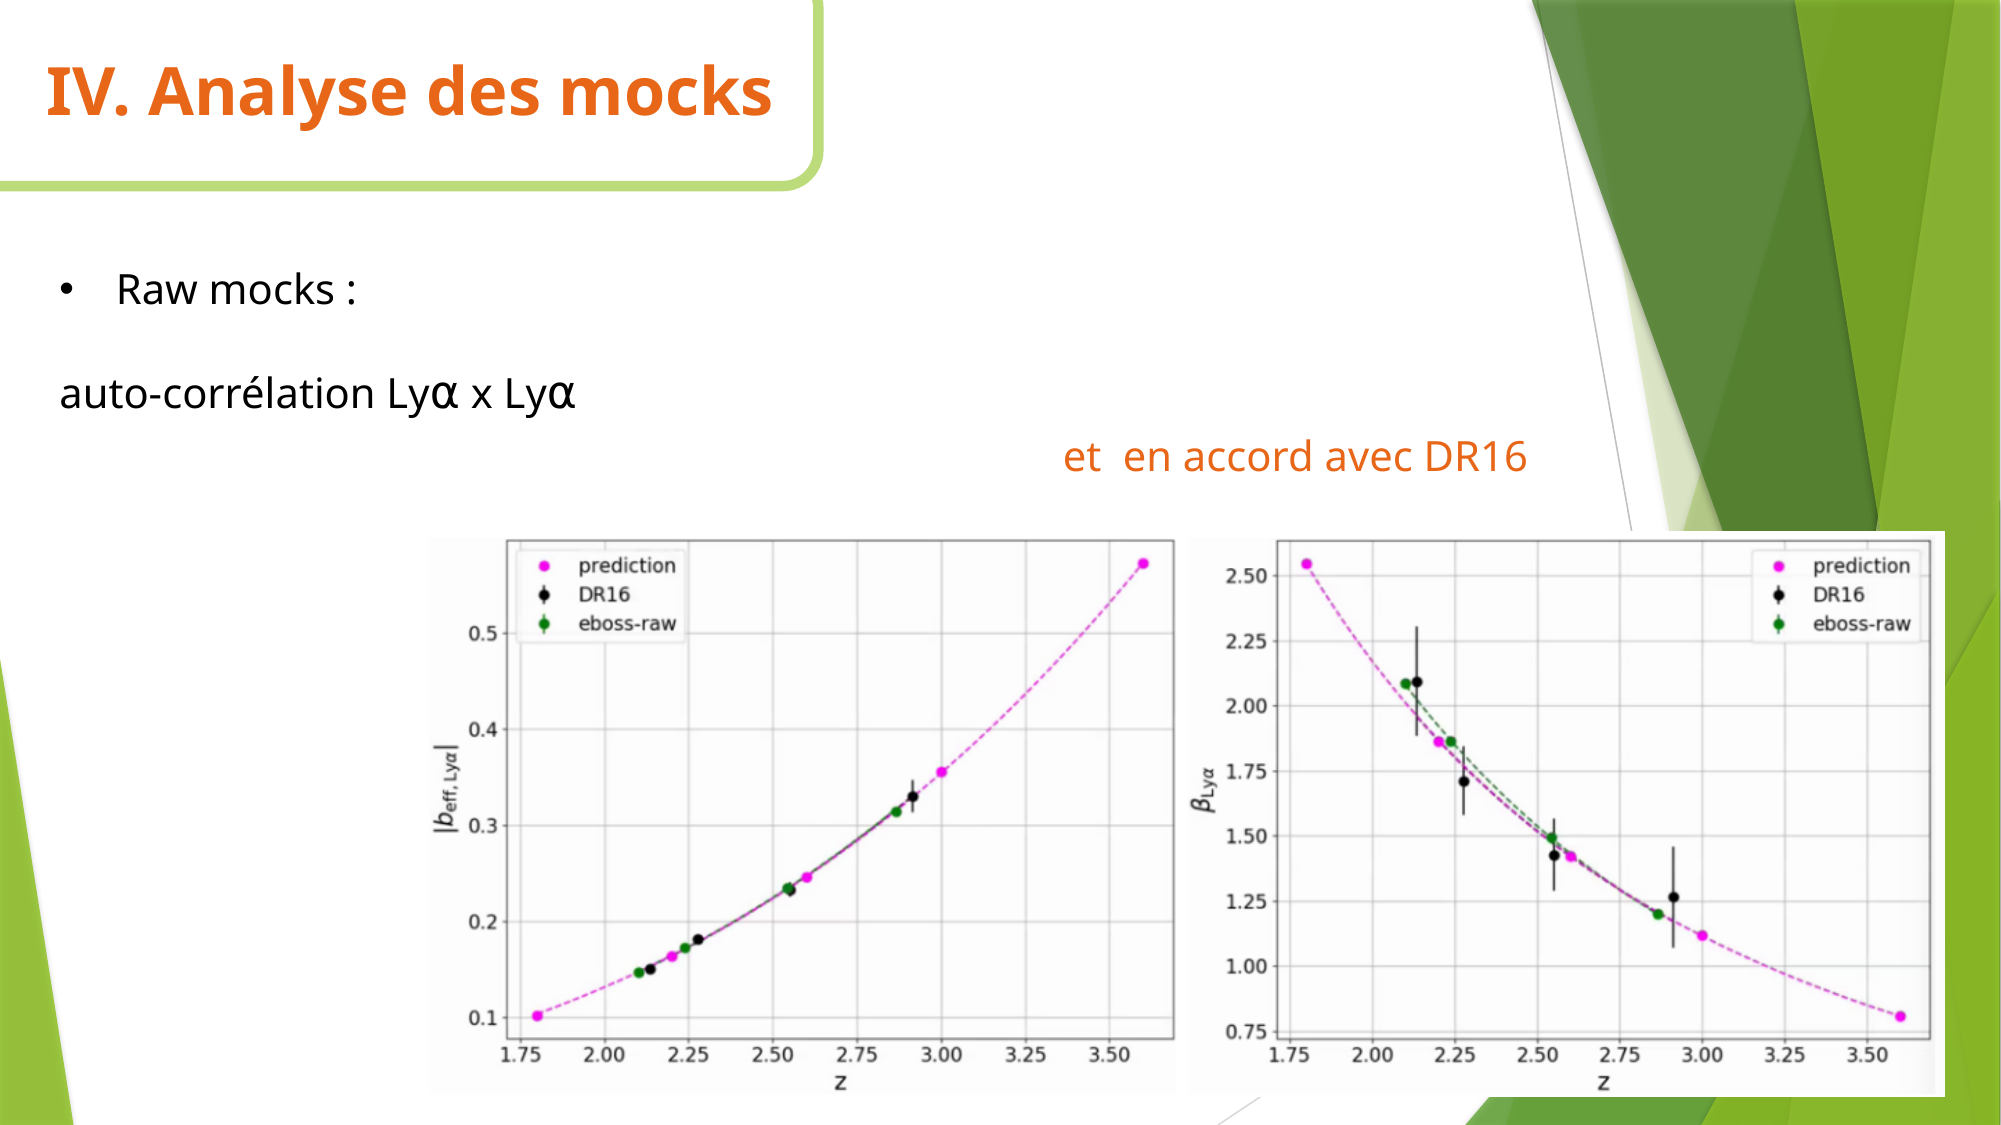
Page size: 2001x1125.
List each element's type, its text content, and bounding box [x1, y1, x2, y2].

text_box [0, 0, 820, 188]
picture [424, 530, 1946, 1098]
text_box Raw mocks : auto-corrélation Ly⍺ x Ly⍺ [44, 255, 592, 531]
